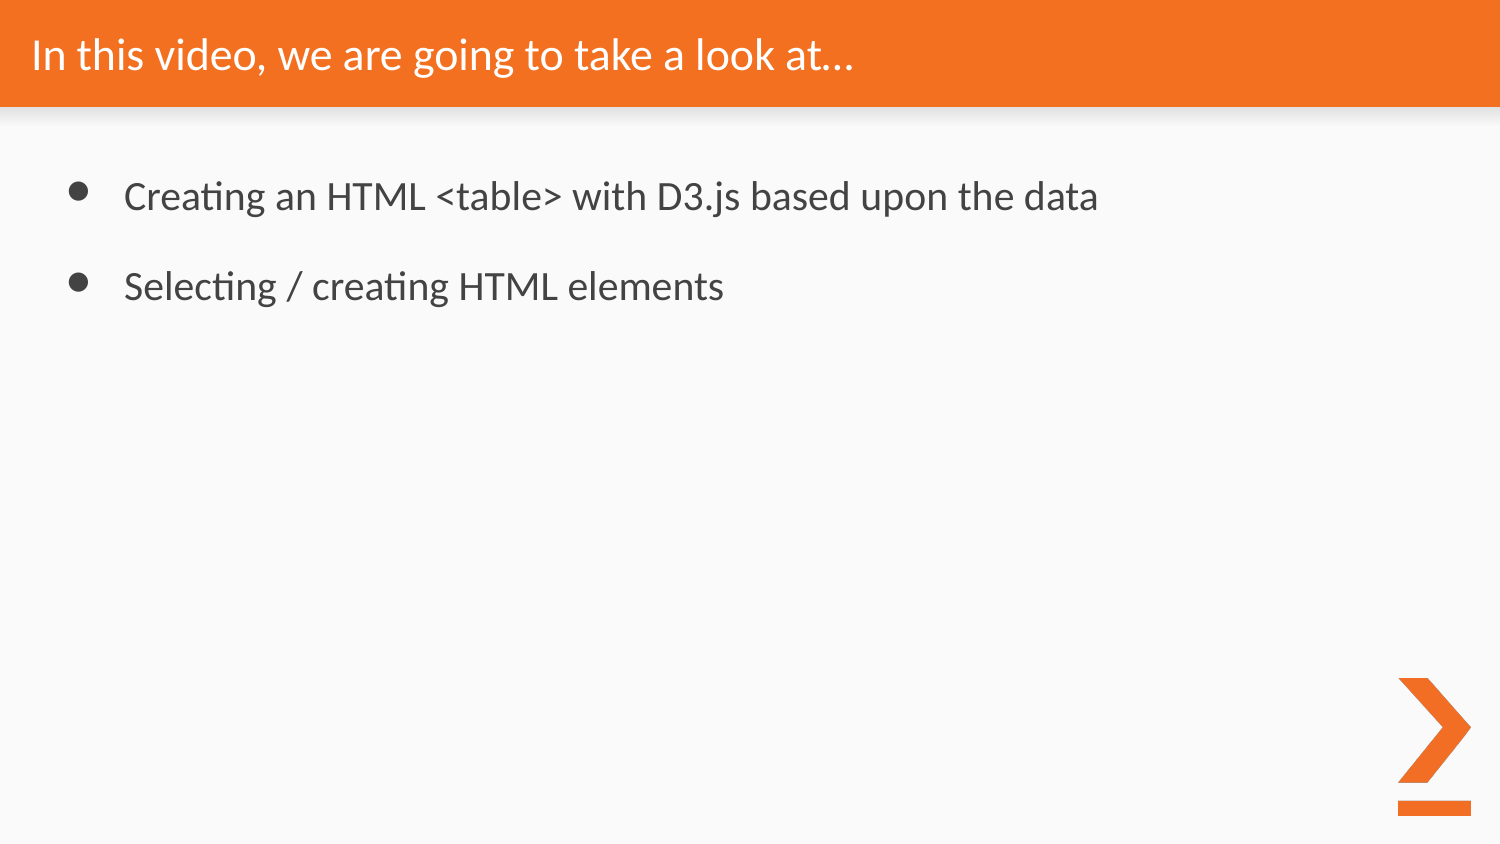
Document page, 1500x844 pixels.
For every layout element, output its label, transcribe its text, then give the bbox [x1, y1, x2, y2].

list Creating an HTML <table> with D3.js based upon the data Selecting / creating HTML elements [34, 145, 1465, 806]
title In this video, we are going to take a look at… [16, 2, 1464, 102]
picture [1398, 678, 1471, 816]
